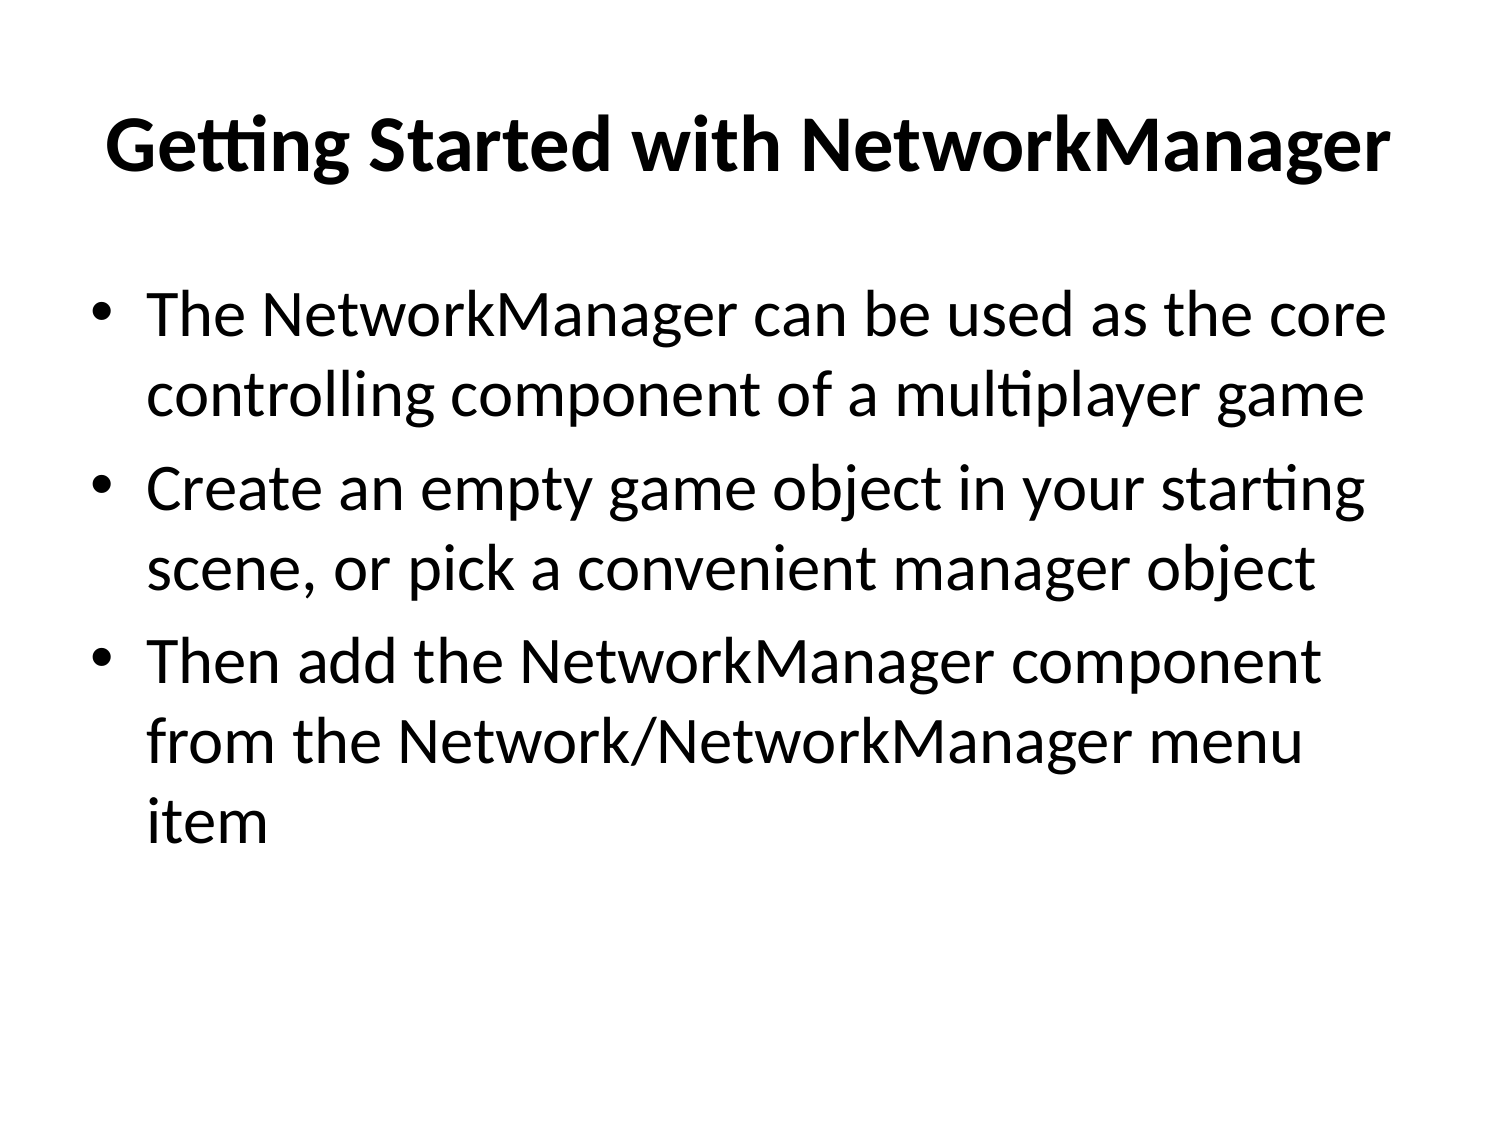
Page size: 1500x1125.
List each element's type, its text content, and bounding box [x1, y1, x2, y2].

list The NetworkManager can be used as the core controlling component of a multiplayer game Create an empty game object in your starting scene, or pick a convenient manager object Then add the NetworkManager component from the Network/NetworkManager menu item [75, 262, 1425, 1005]
title Getting Started with NetworkManager [75, 45, 1425, 233]
